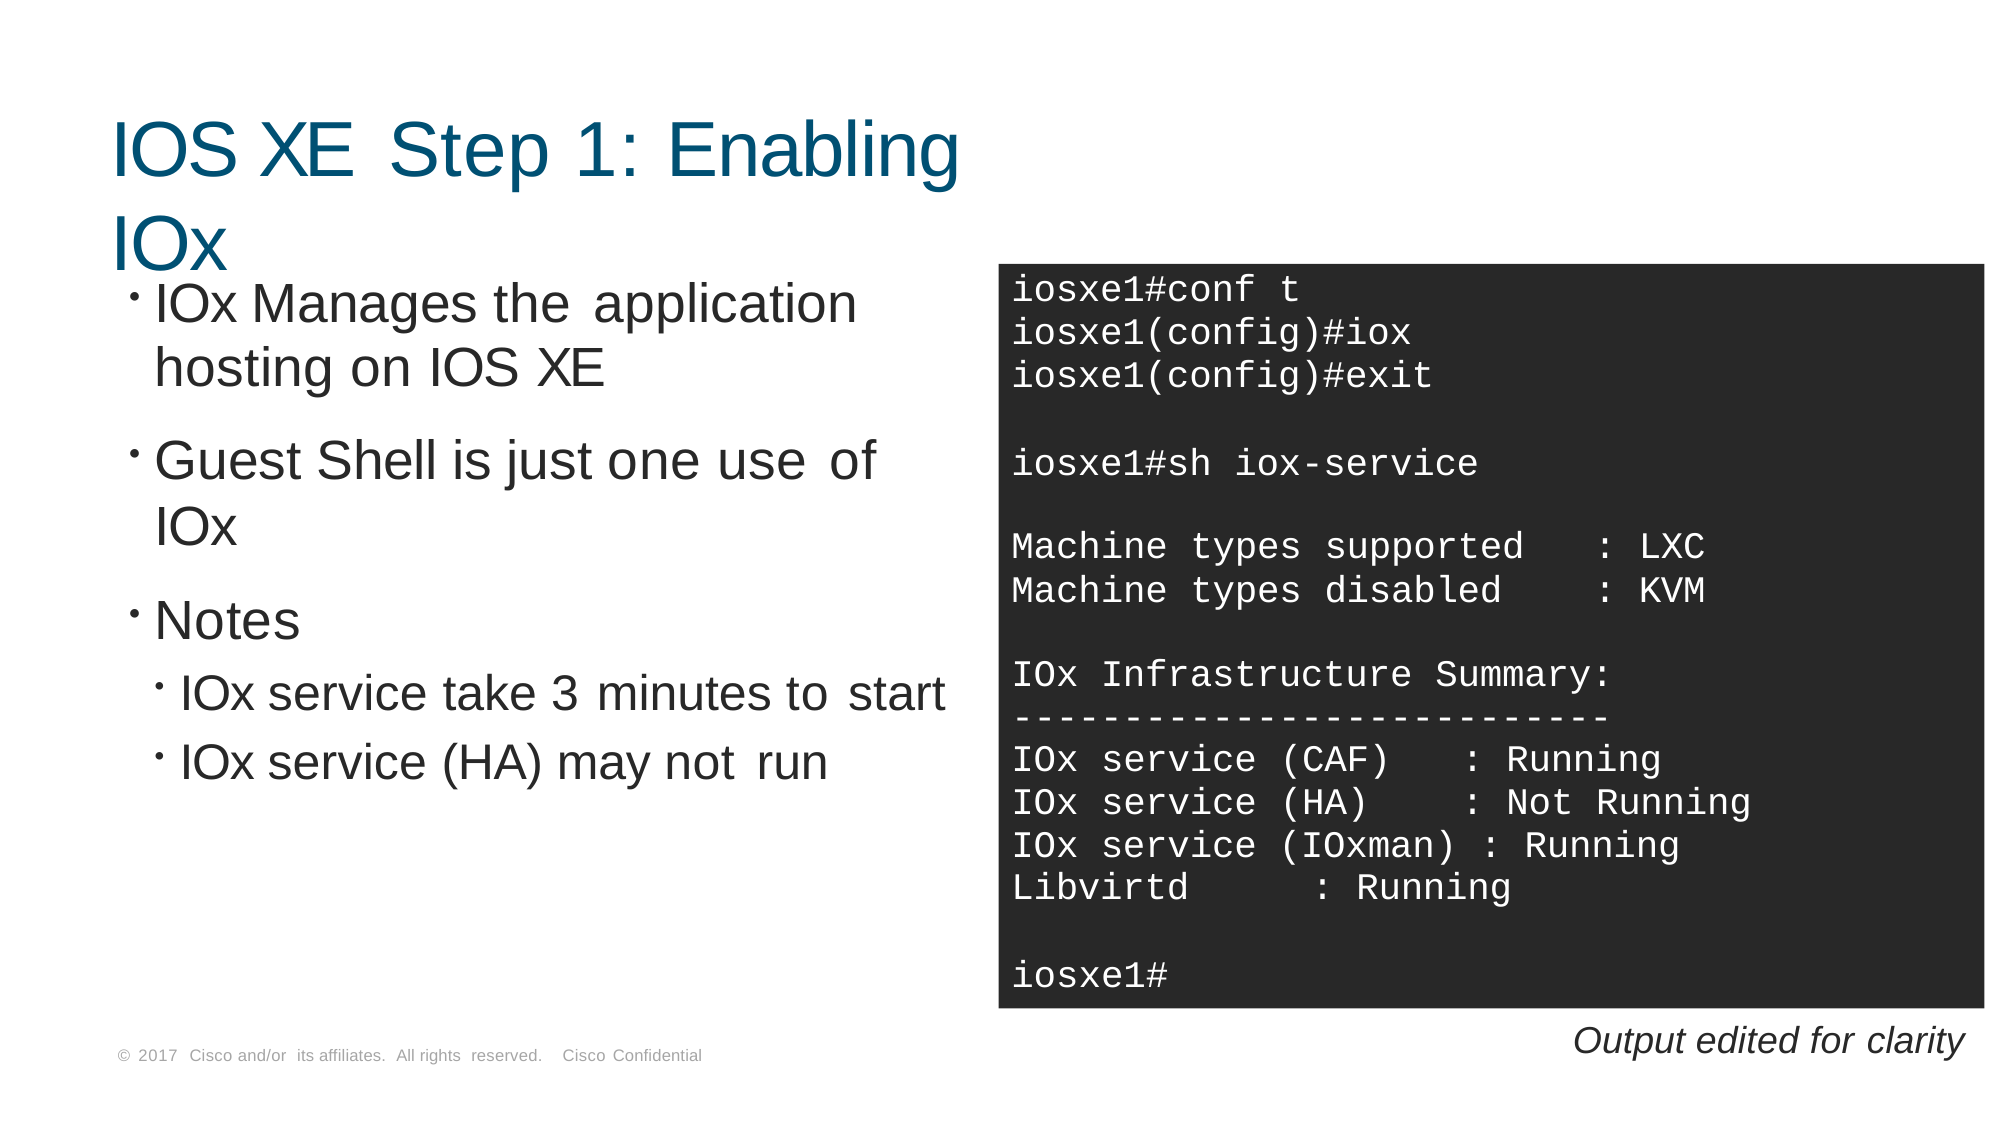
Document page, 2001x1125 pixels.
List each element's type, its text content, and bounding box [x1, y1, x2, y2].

text_box [998, 263, 1985, 1009]
text_box Output edited for clarity [1570, 1014, 1972, 1062]
text_box Machine types supported Machine types disabled [1009, 519, 1529, 610]
title IOS XE Step 1: Enabling IOx [108, 96, 1089, 287]
text_box iosxe1# [1009, 947, 1171, 995]
text_box iosxe1#conf t iosxe1(config)#iox iosxe1(config)#exit iosxe1#sh iox-service [1009, 263, 1485, 483]
text_box : LXC : KVM [1591, 519, 1708, 610]
text_box © 2017 Cisco and/or its affiliates. All rights reserved. Cisco Confidential [115, 1042, 714, 1065]
text_box IOx Manages the application hosting on IOS XE Guest Shell is just one use of IOx Notes IOx service take 3 minutes to start IOx service (HA) may not run [127, 287, 952, 790]
text_box IOx Infrastructure Summary: --------------------------- IOx service (CAF) : Running IOx service (HA) : Not Running IOx service (IOxman) : Running Libvirtd : Running [1009, 647, 1776, 909]
